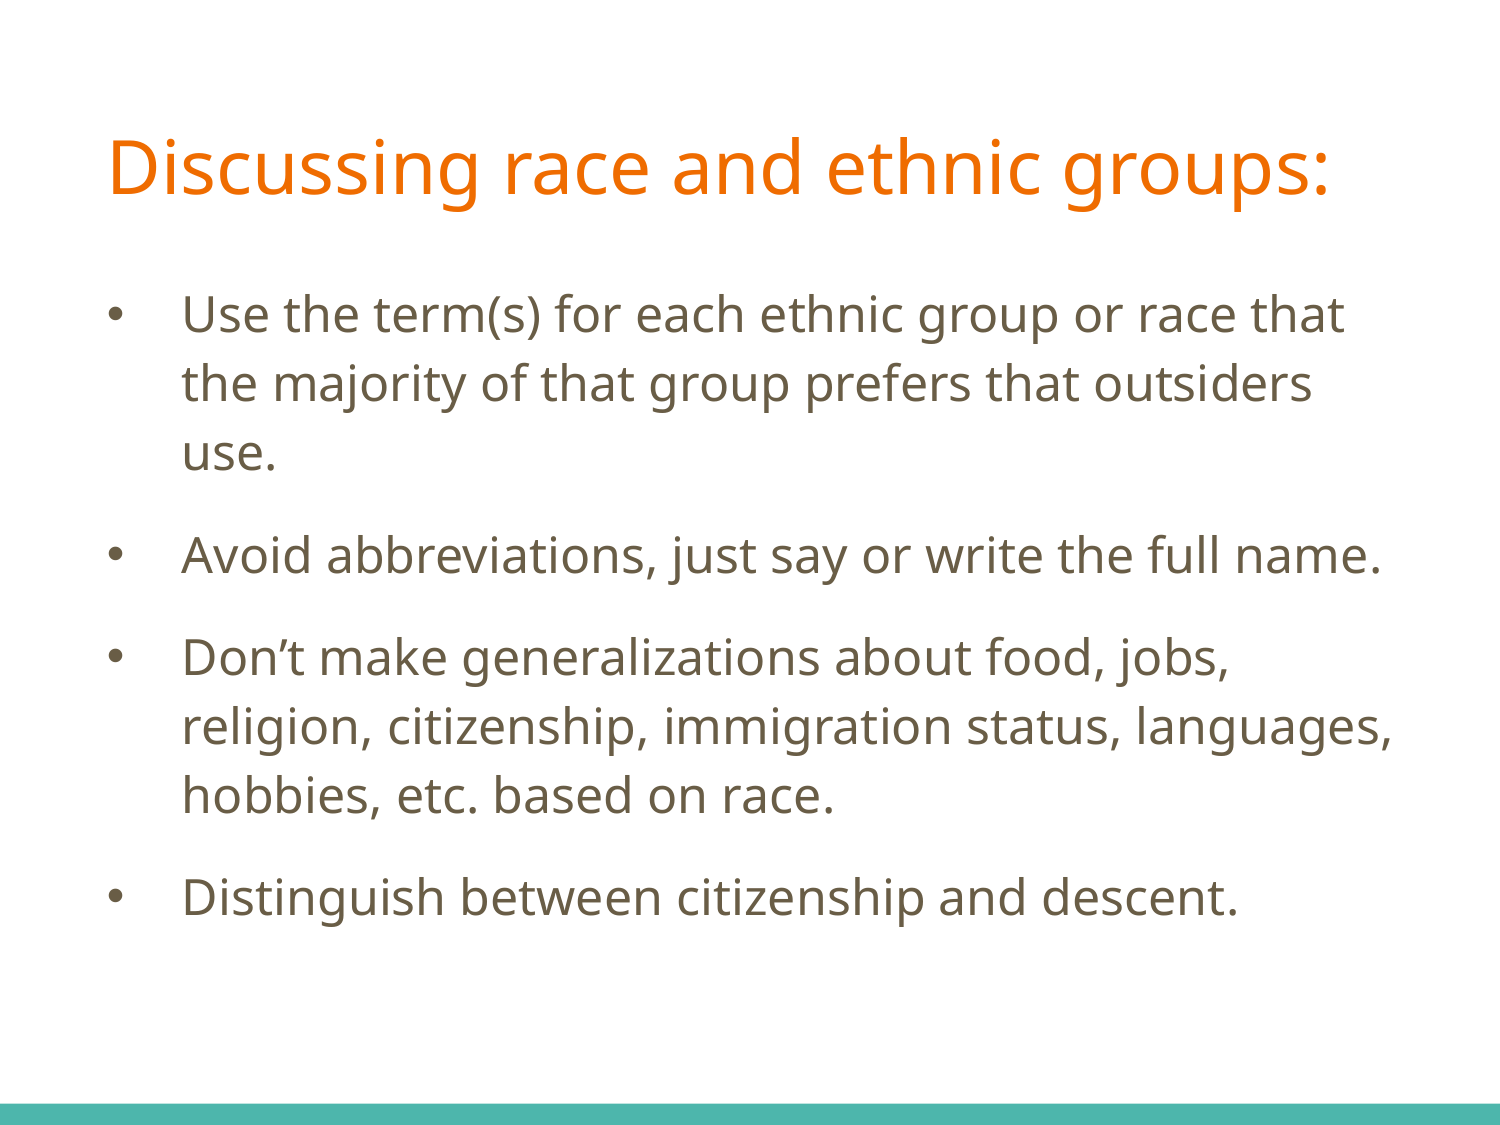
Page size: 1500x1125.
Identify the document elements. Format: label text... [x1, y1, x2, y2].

title Discussing race and ethnic groups: [86, 99, 1500, 254]
list Use the term(s) for each ethnic group or race that the majority of that group prefers that outsiders use. Avoid abbreviations, just say or write the full name. Don’t make generalizations about food, jobs, religion, citizenship, immigration status, languages, hobbies, etc. based on race. Distinguish between citizenship and descent. [86, 253, 1416, 895]
